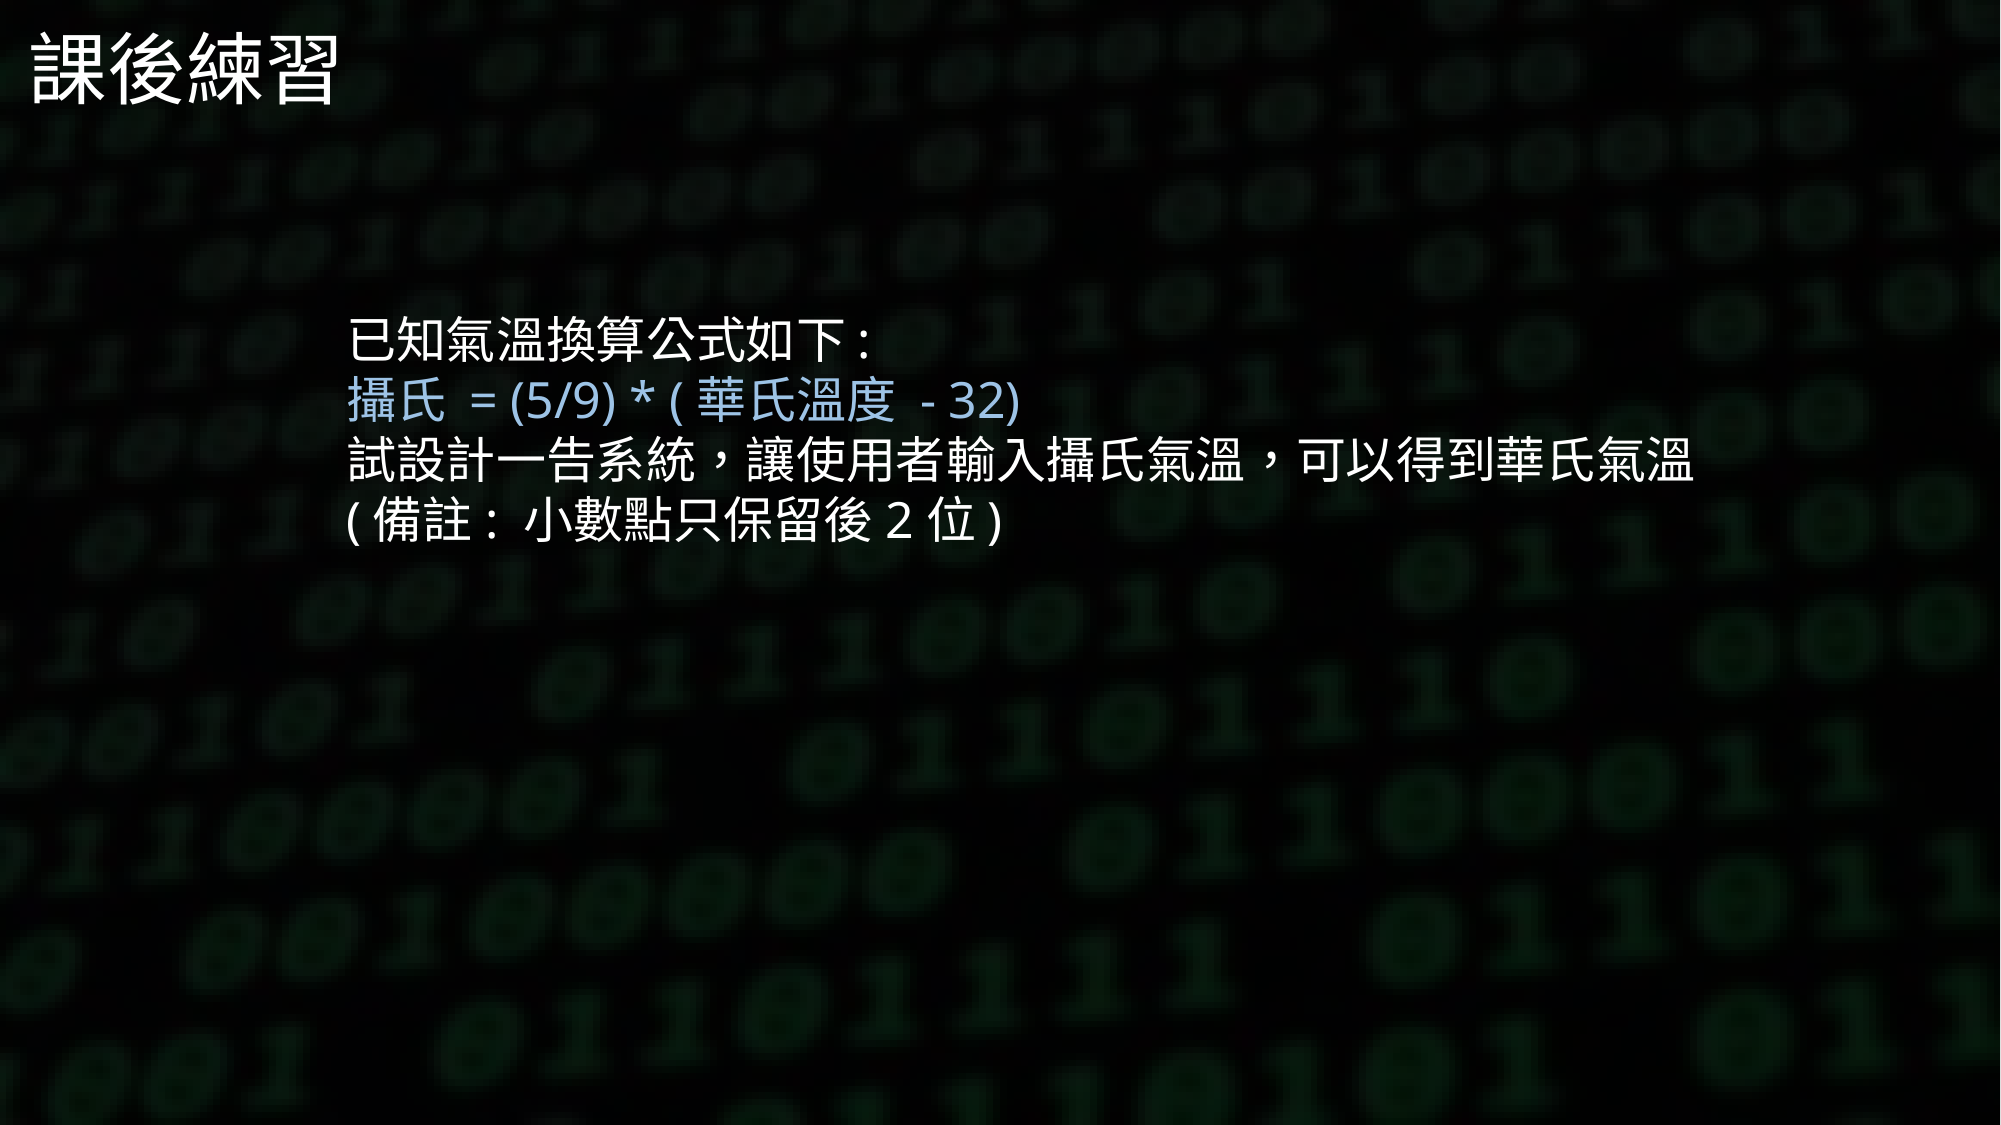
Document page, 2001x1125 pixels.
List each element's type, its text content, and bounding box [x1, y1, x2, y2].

title 課後練習 [13, 22, 1739, 124]
text_box 已知氣溫換算公式如下: 攝氏 = (5/9) * (華氏溫度 - 32) 試設計一告系統，讓使用者輸入攝氏氣溫，可以得到華氏氣溫 (備註: 小數點只保留後2位) [331, 301, 1711, 557]
picture [0, 0, 2001, 1125]
